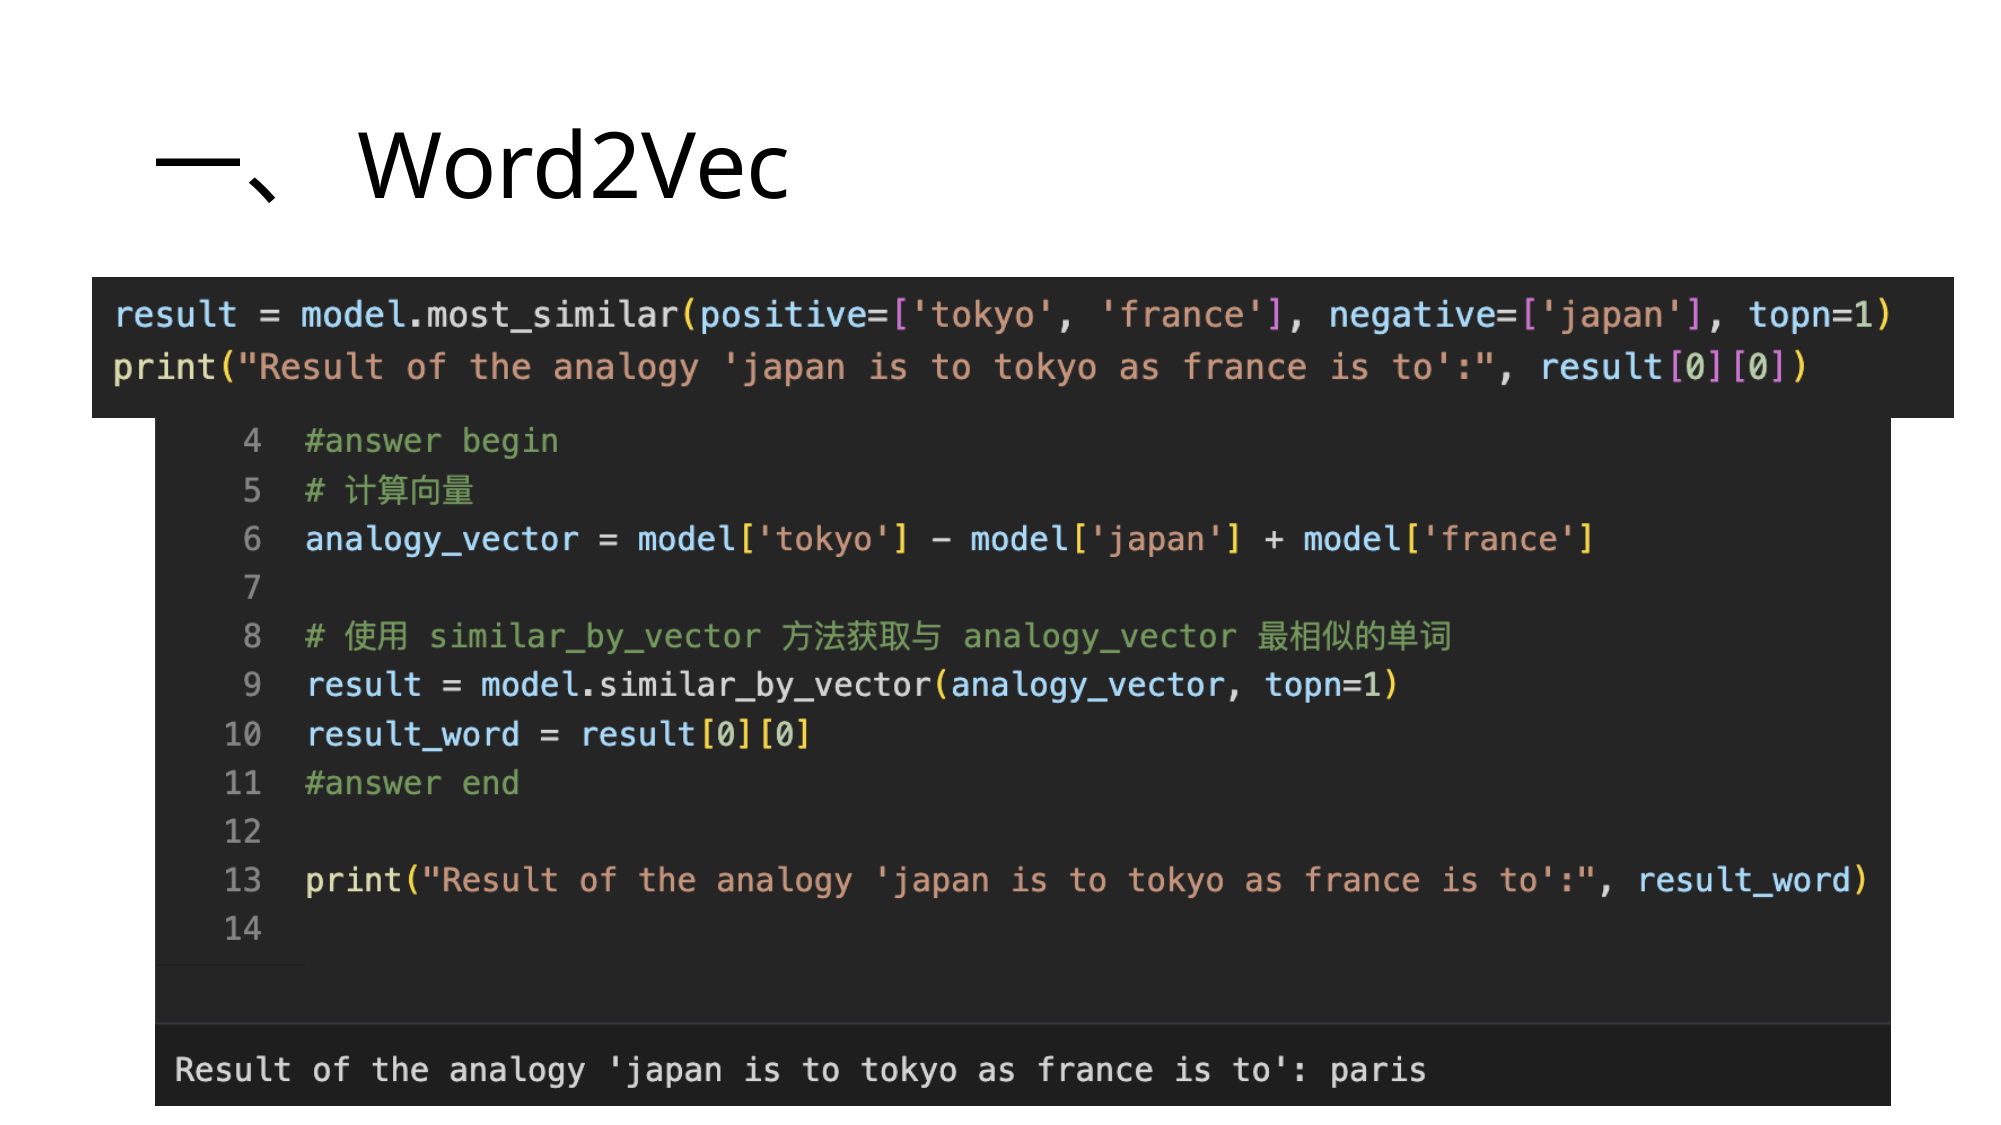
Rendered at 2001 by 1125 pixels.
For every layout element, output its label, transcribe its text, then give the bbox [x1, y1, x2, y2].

title 一、Word2Vec [137, 59, 1863, 277]
picture [92, 277, 1954, 1106]
